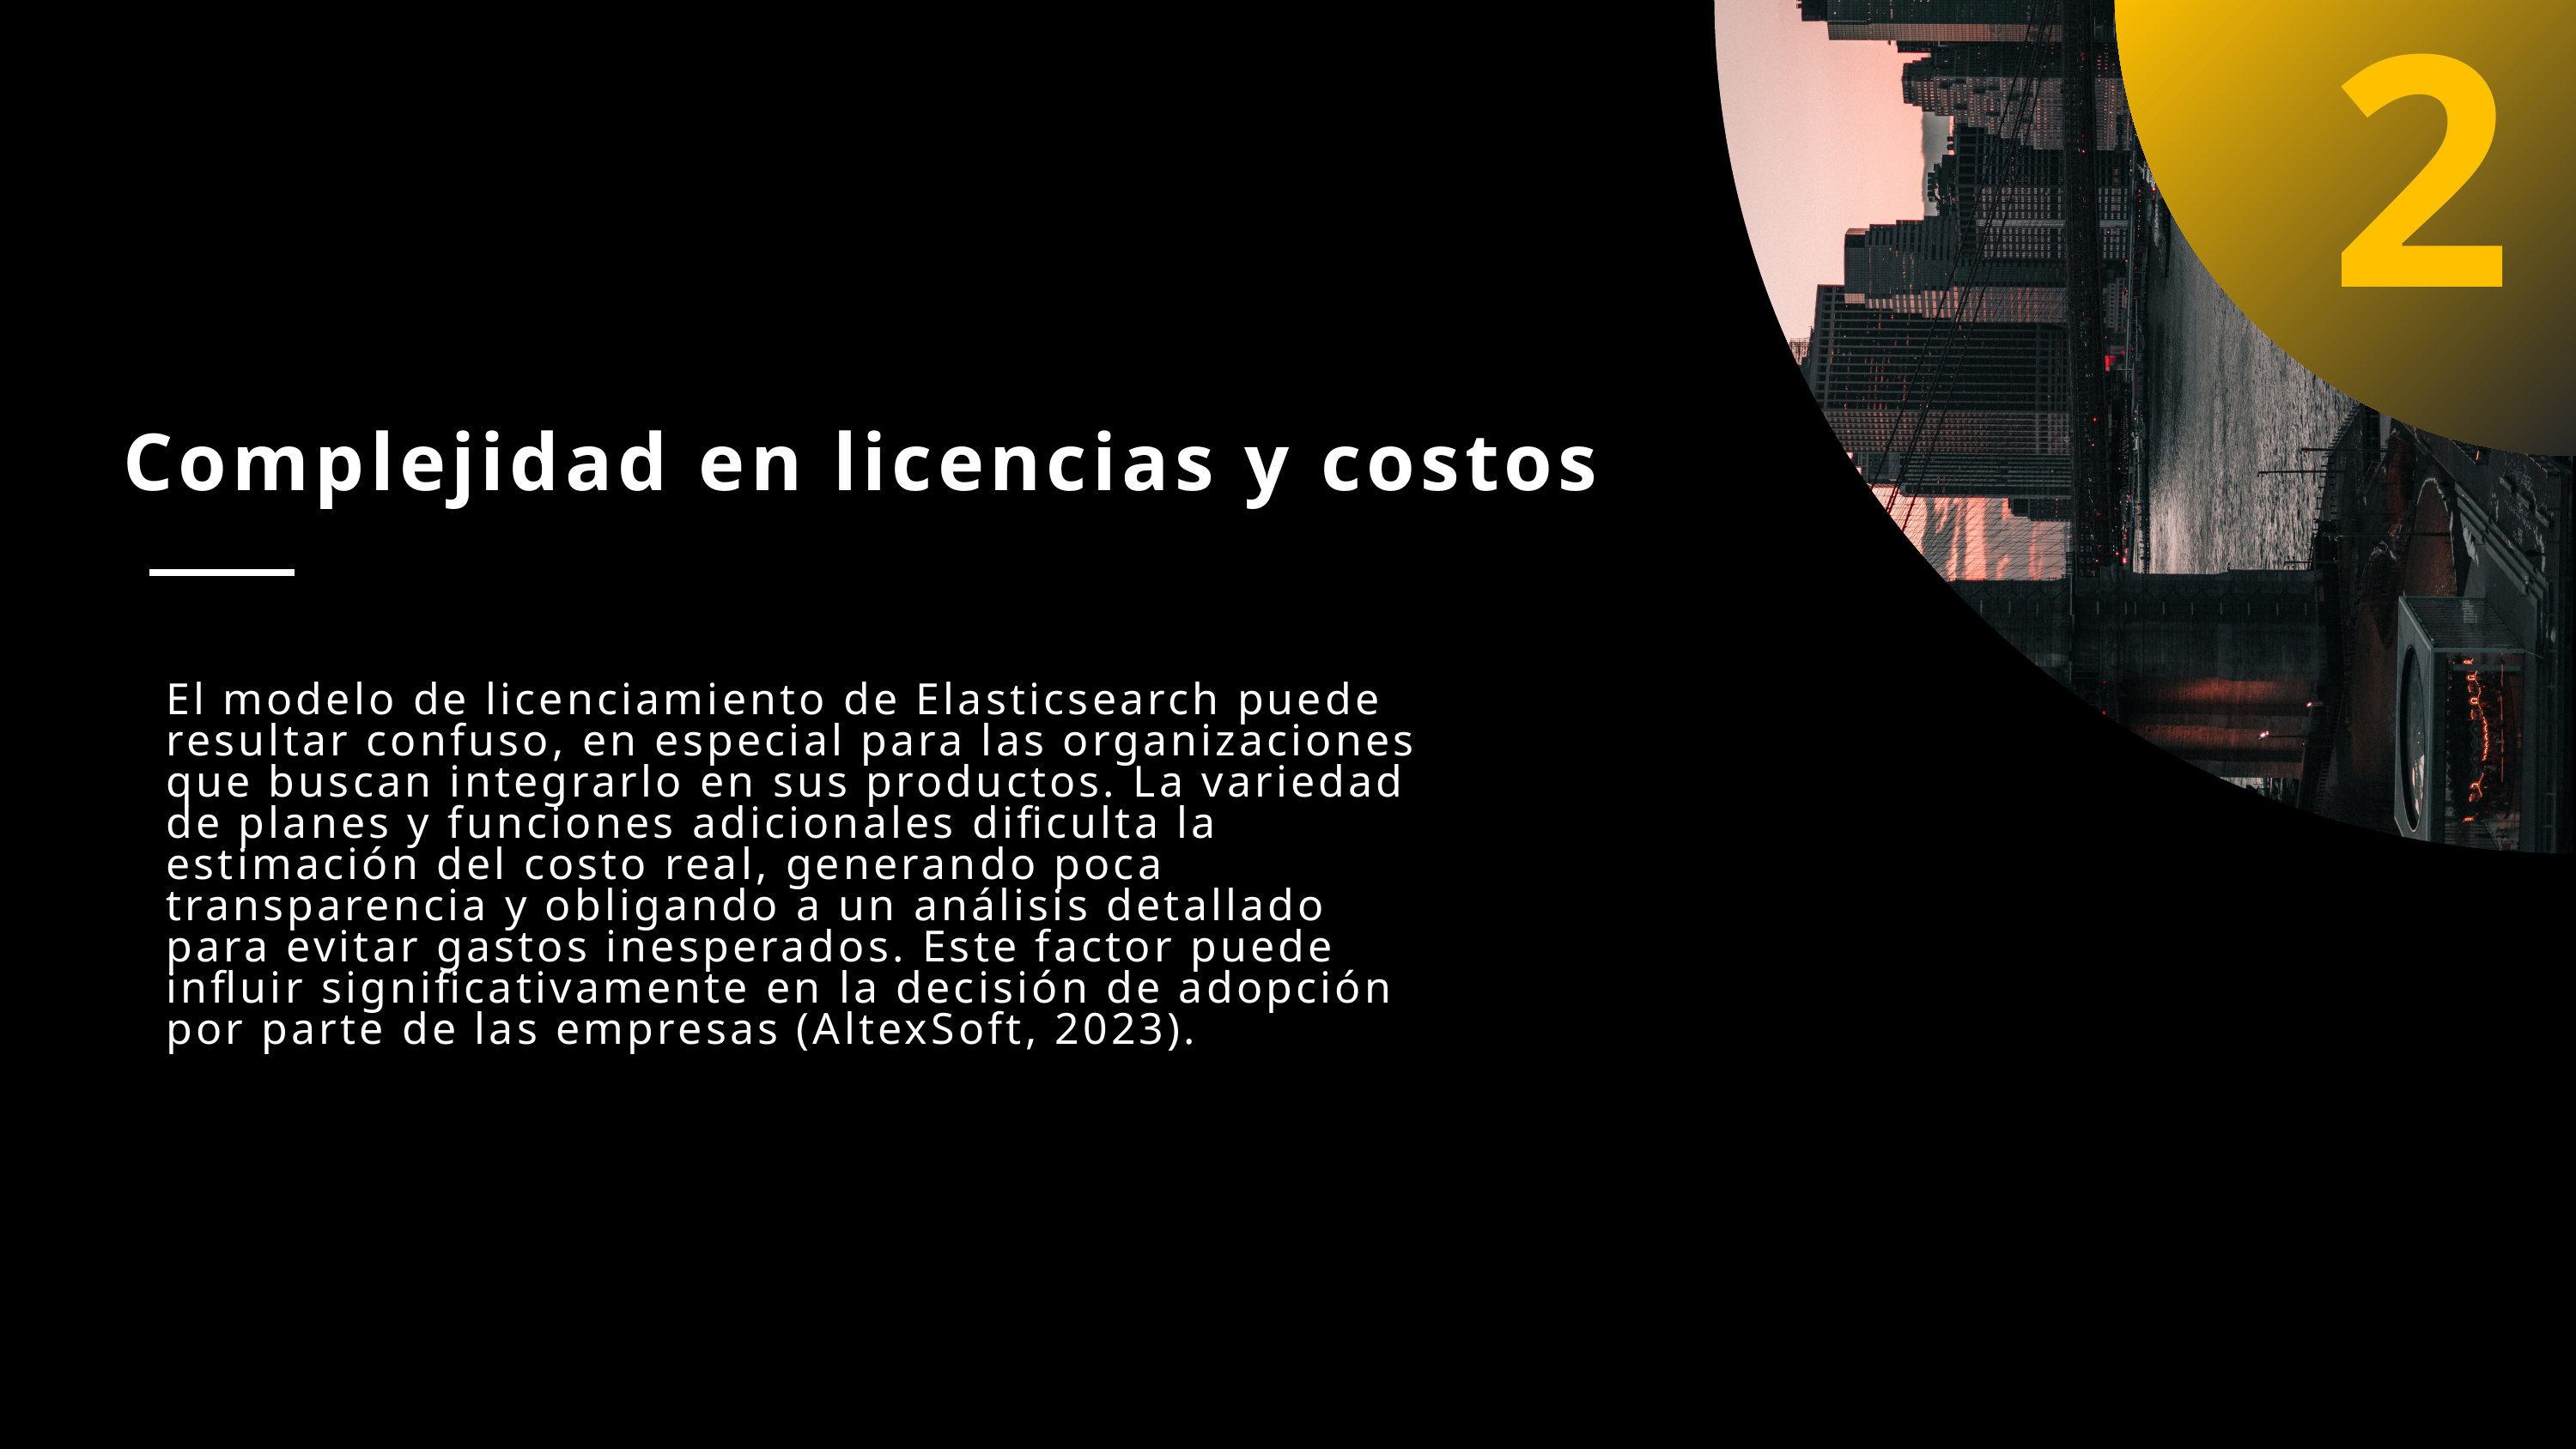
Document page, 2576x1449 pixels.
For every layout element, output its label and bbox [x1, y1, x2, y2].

text_box [131, 423, 1593, 1066]
picture [1714, 0, 2573, 854]
